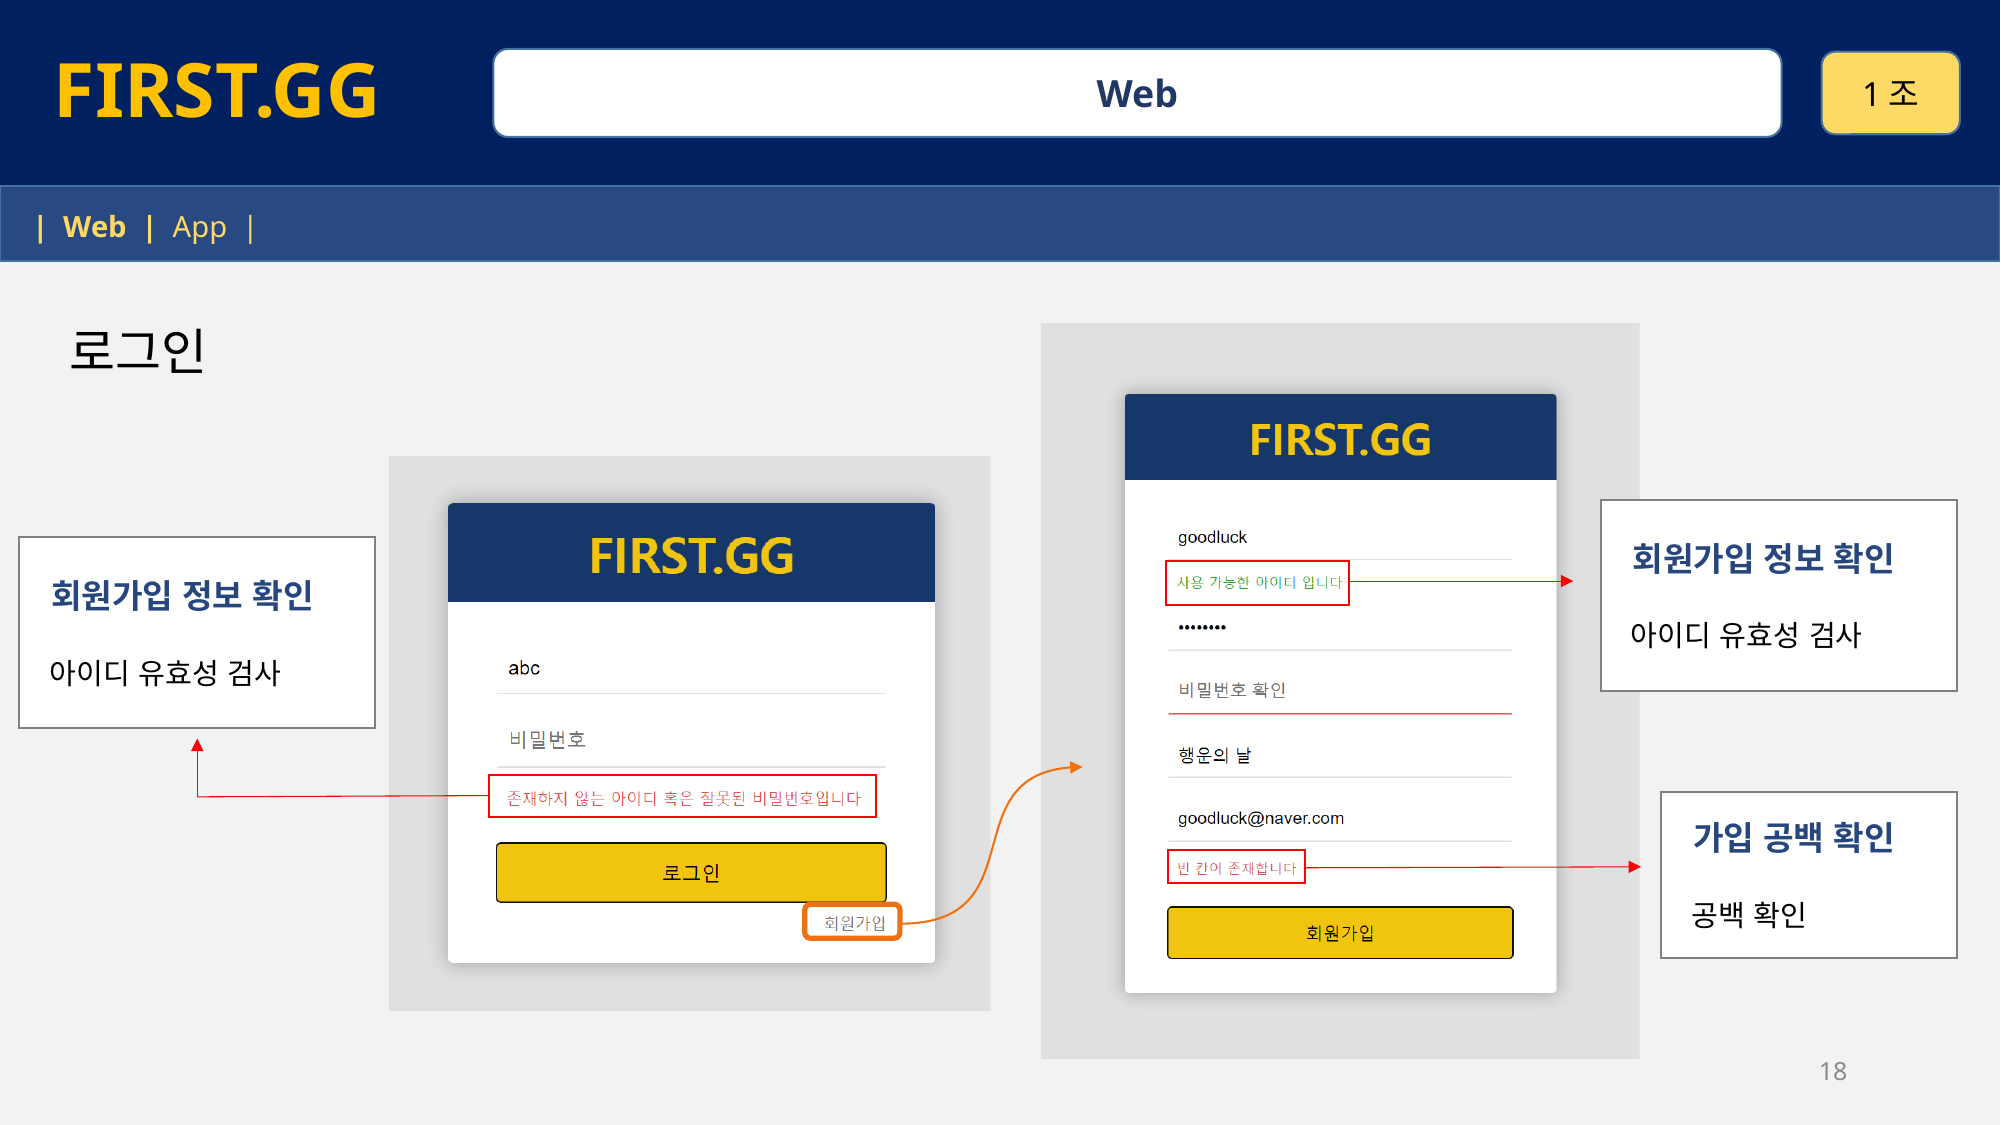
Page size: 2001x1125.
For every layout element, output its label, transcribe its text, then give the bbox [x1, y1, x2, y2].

slide_number 18 [1412, 1042, 1863, 1103]
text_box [900, 766, 1083, 924]
text_box | Web | App | [0, 185, 2000, 262]
picture [388, 456, 991, 1011]
text_box 로그인 [62, 312, 359, 388]
picture [1040, 322, 1640, 1059]
text_box Web [492, 47, 1783, 138]
text_box 가입 공백 확인 공백 확인 [1660, 791, 1958, 959]
text_box 1조 [1820, 50, 1961, 136]
text_box 회원가입 정보 확인 아이디 유효성 검사 [18, 536, 376, 729]
text_box FIRST.GG [0, 0, 2000, 185]
text_box 회원가입 정보 확인 아이디 유효성 검사 [1640, 499, 1958, 692]
